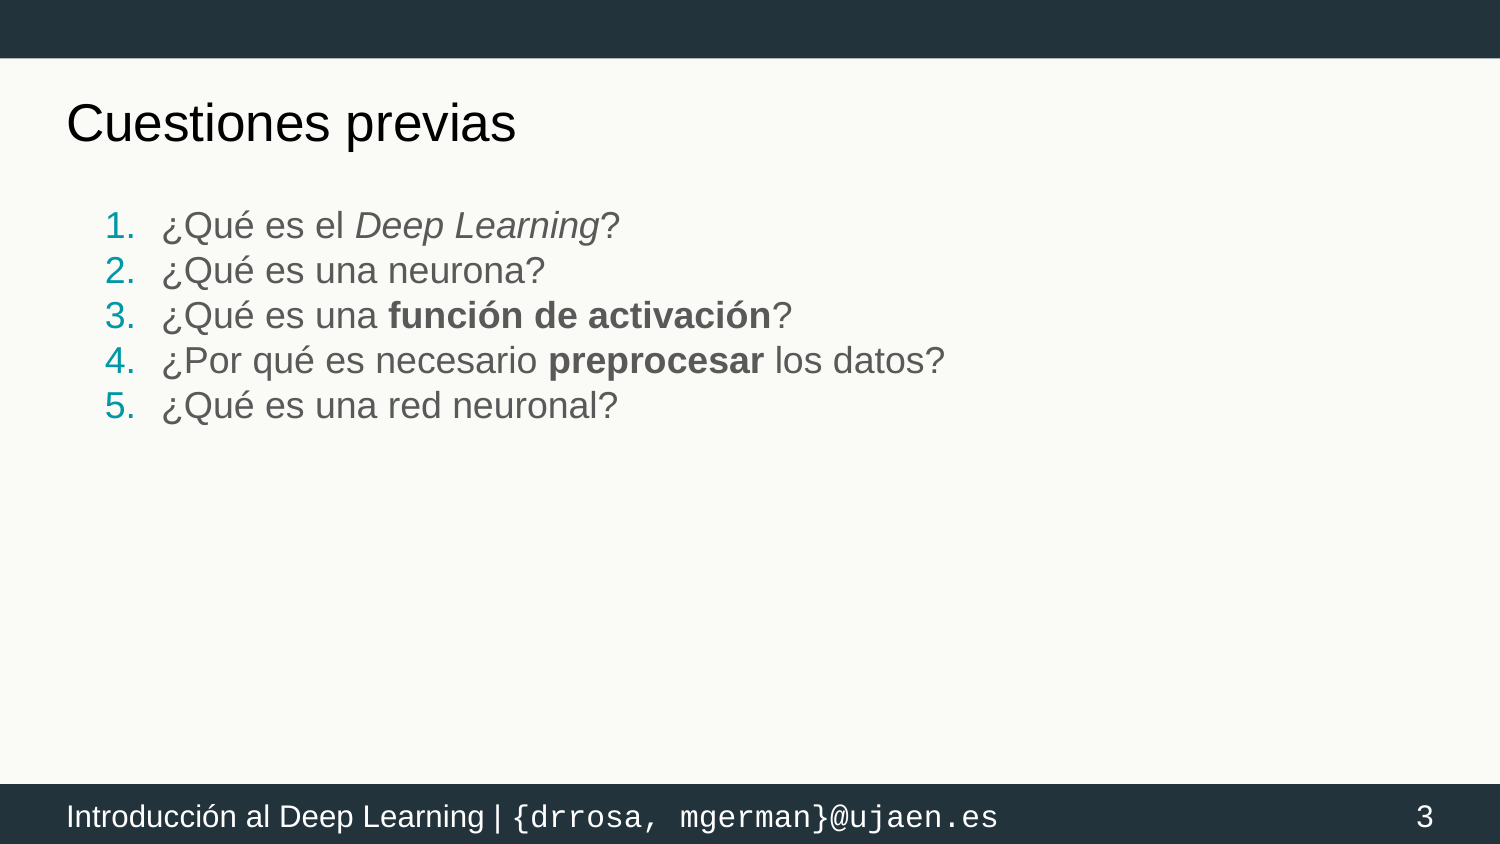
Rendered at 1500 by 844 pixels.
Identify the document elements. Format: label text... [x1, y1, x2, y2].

title Cuestiones previas [51, 72, 1449, 167]
slide_number ‹#› [1358, 782, 1449, 844]
text_box ¿Qué es el Deep Learning? ¿Qué es una neurona? ¿Qué es una función de activación? ¿Por qué es necesario preprocesar los datos? ¿Qué es una red neuronal? [71, 185, 1449, 764]
